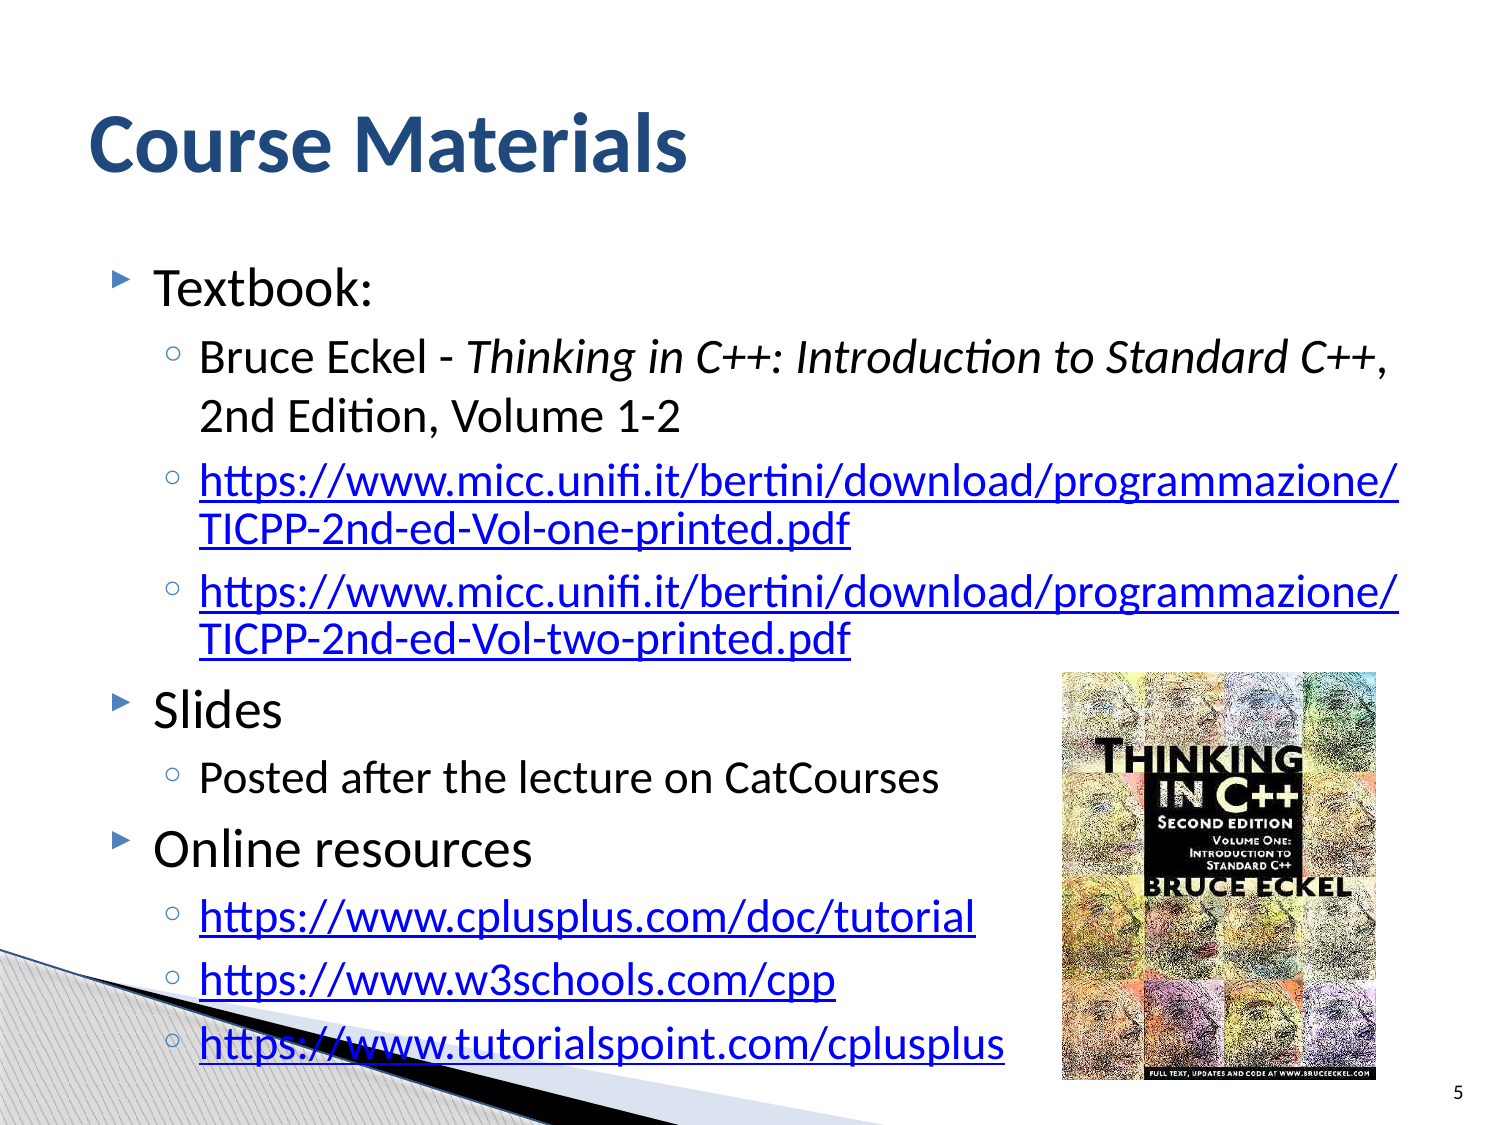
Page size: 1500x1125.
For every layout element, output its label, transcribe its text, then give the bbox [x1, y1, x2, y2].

title Course Materials [75, 45, 1425, 233]
slide_number 5 [1418, 1051, 1479, 1112]
list Textbook: Bruce Eckel - Thinking in C++: Introduction to Standard C++, 2nd Edition, Volume 1-2 https://www.micc.unifi.it/bertini/download/programmazione/TICPP-2nd-ed-Vol-one-printed.pdf https://www.micc.unifi.it/bertini/download/programmazione/TICPP-2nd-ed-Vol-two-printed.pdf Slides Posted after the lecture on CatCourses Online resources https://www.cplusplus.com/doc/tutorial https://www.w3schools.com/cpp https://www.tutorialspoint.com/cplusplus [75, 243, 1425, 986]
picture [1062, 671, 1377, 1081]
